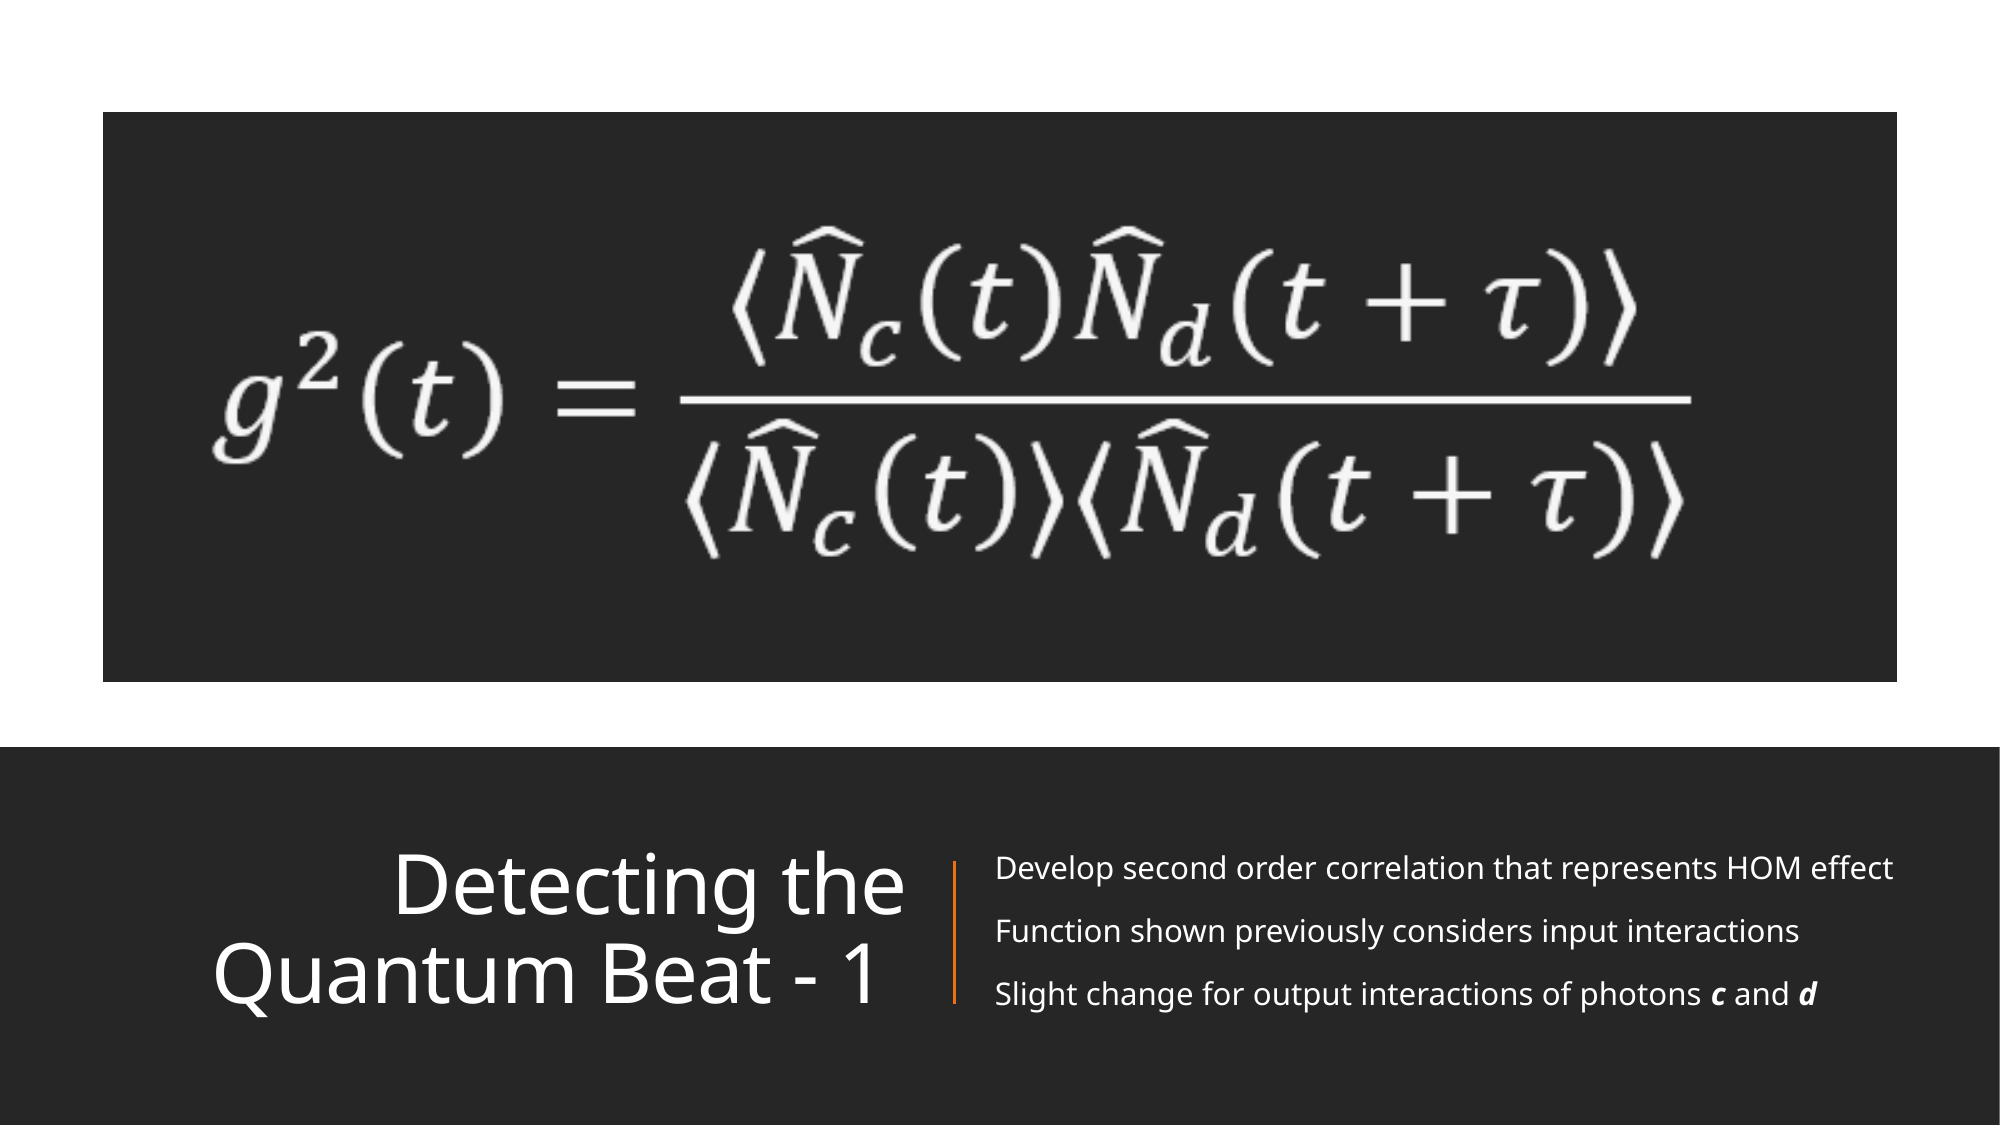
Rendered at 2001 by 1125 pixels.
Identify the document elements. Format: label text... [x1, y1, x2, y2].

text_box [0, 746, 2000, 1125]
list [103, 112, 1897, 683]
list Develop second order correlation that represents HOM effect Function shown previously considers input interactions Slight change for output interactions of photons c and d [994, 804, 1896, 1060]
text_box [0, 0, 2000, 746]
title Detecting the Quantum Beat - 1 [103, 804, 923, 1060]
